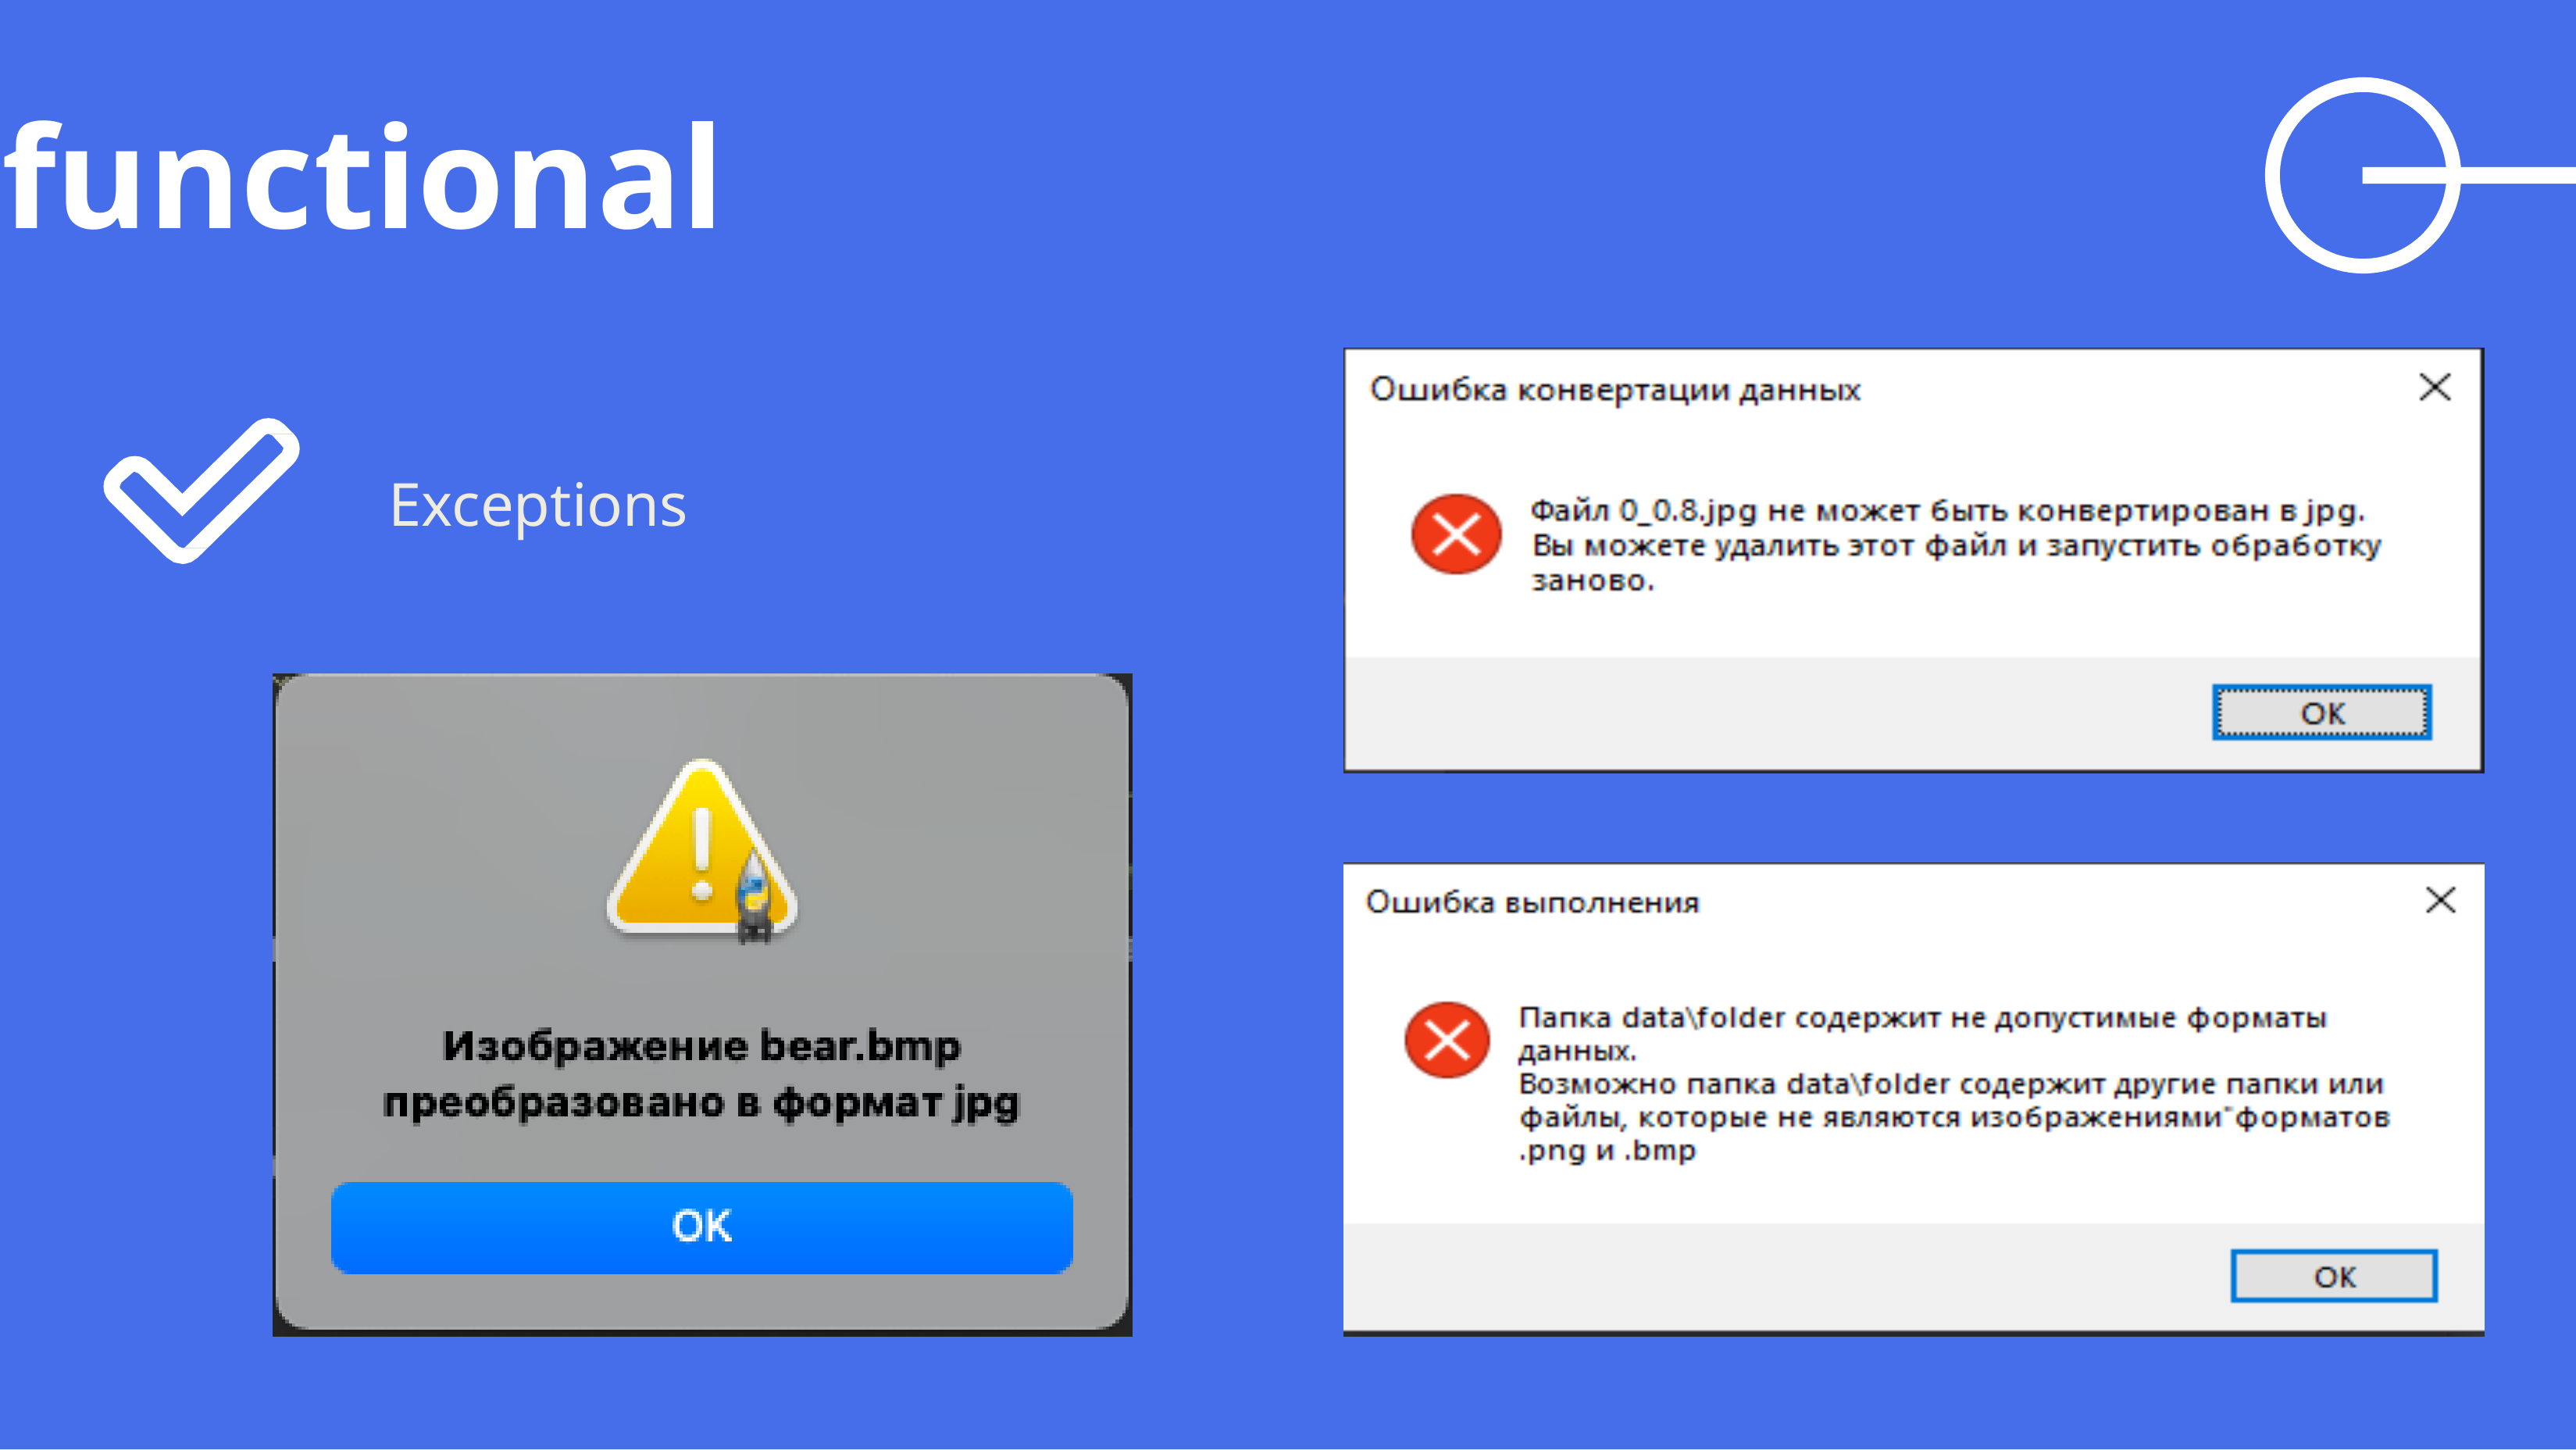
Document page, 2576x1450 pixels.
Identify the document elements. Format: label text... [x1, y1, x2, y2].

picture [1343, 348, 2485, 773]
text_box [103, 455, 218, 564]
title functional [0, 86, 1426, 330]
picture [273, 673, 1133, 1338]
text_box [227, 418, 300, 450]
text_box Exceptions [176, 450, 901, 538]
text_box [2264, 77, 2576, 274]
picture [1343, 862, 2485, 1338]
